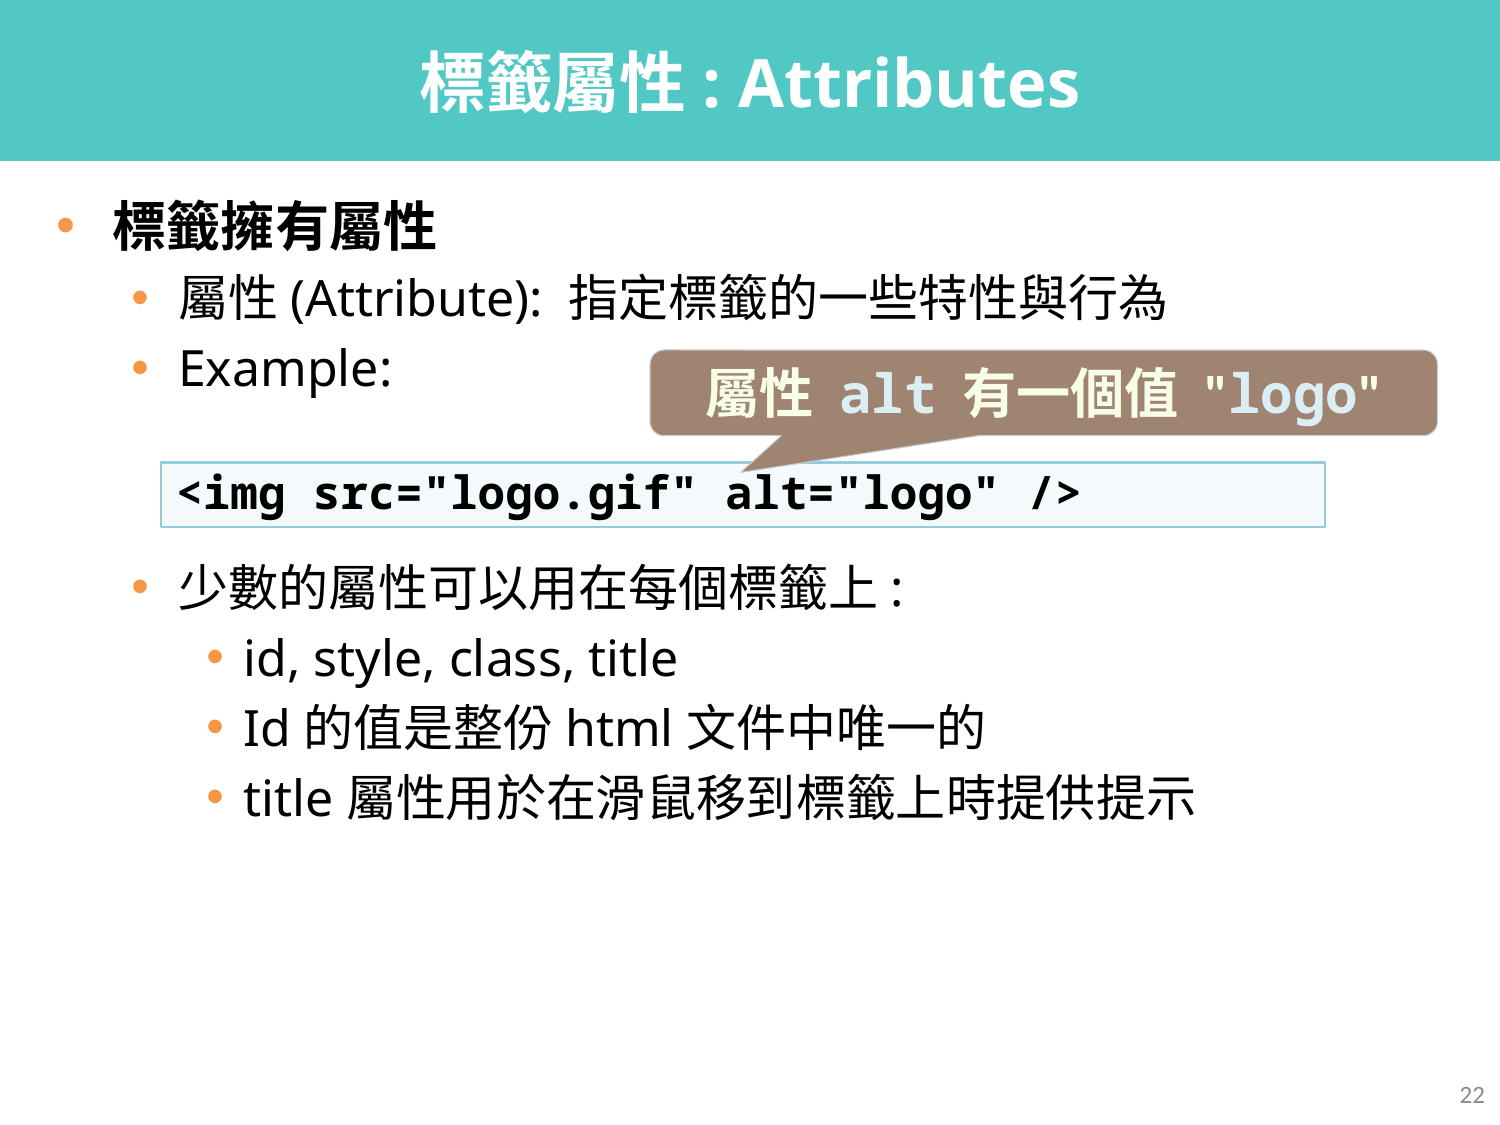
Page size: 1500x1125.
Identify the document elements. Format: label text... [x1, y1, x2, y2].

title 標籤屬性: Attributes [0, 0, 1500, 161]
text_box <img src="logo.gif" alt="logo" /> [160, 462, 1325, 527]
list 標籤擁有屬性 屬性(Attribute): 指定標籤的一些特性與行為 Example: 少數的屬性可以用在每個標籤上: id, style, class, title Id的值是整份html文件中唯一的 title屬性用於在滑鼠移到標籤上時提供提示 [41, 184, 1459, 1106]
text_box 屬性 alt 有一個值 "logo" [649, 349, 1438, 473]
slide_number 22 [1425, 1074, 1500, 1113]
